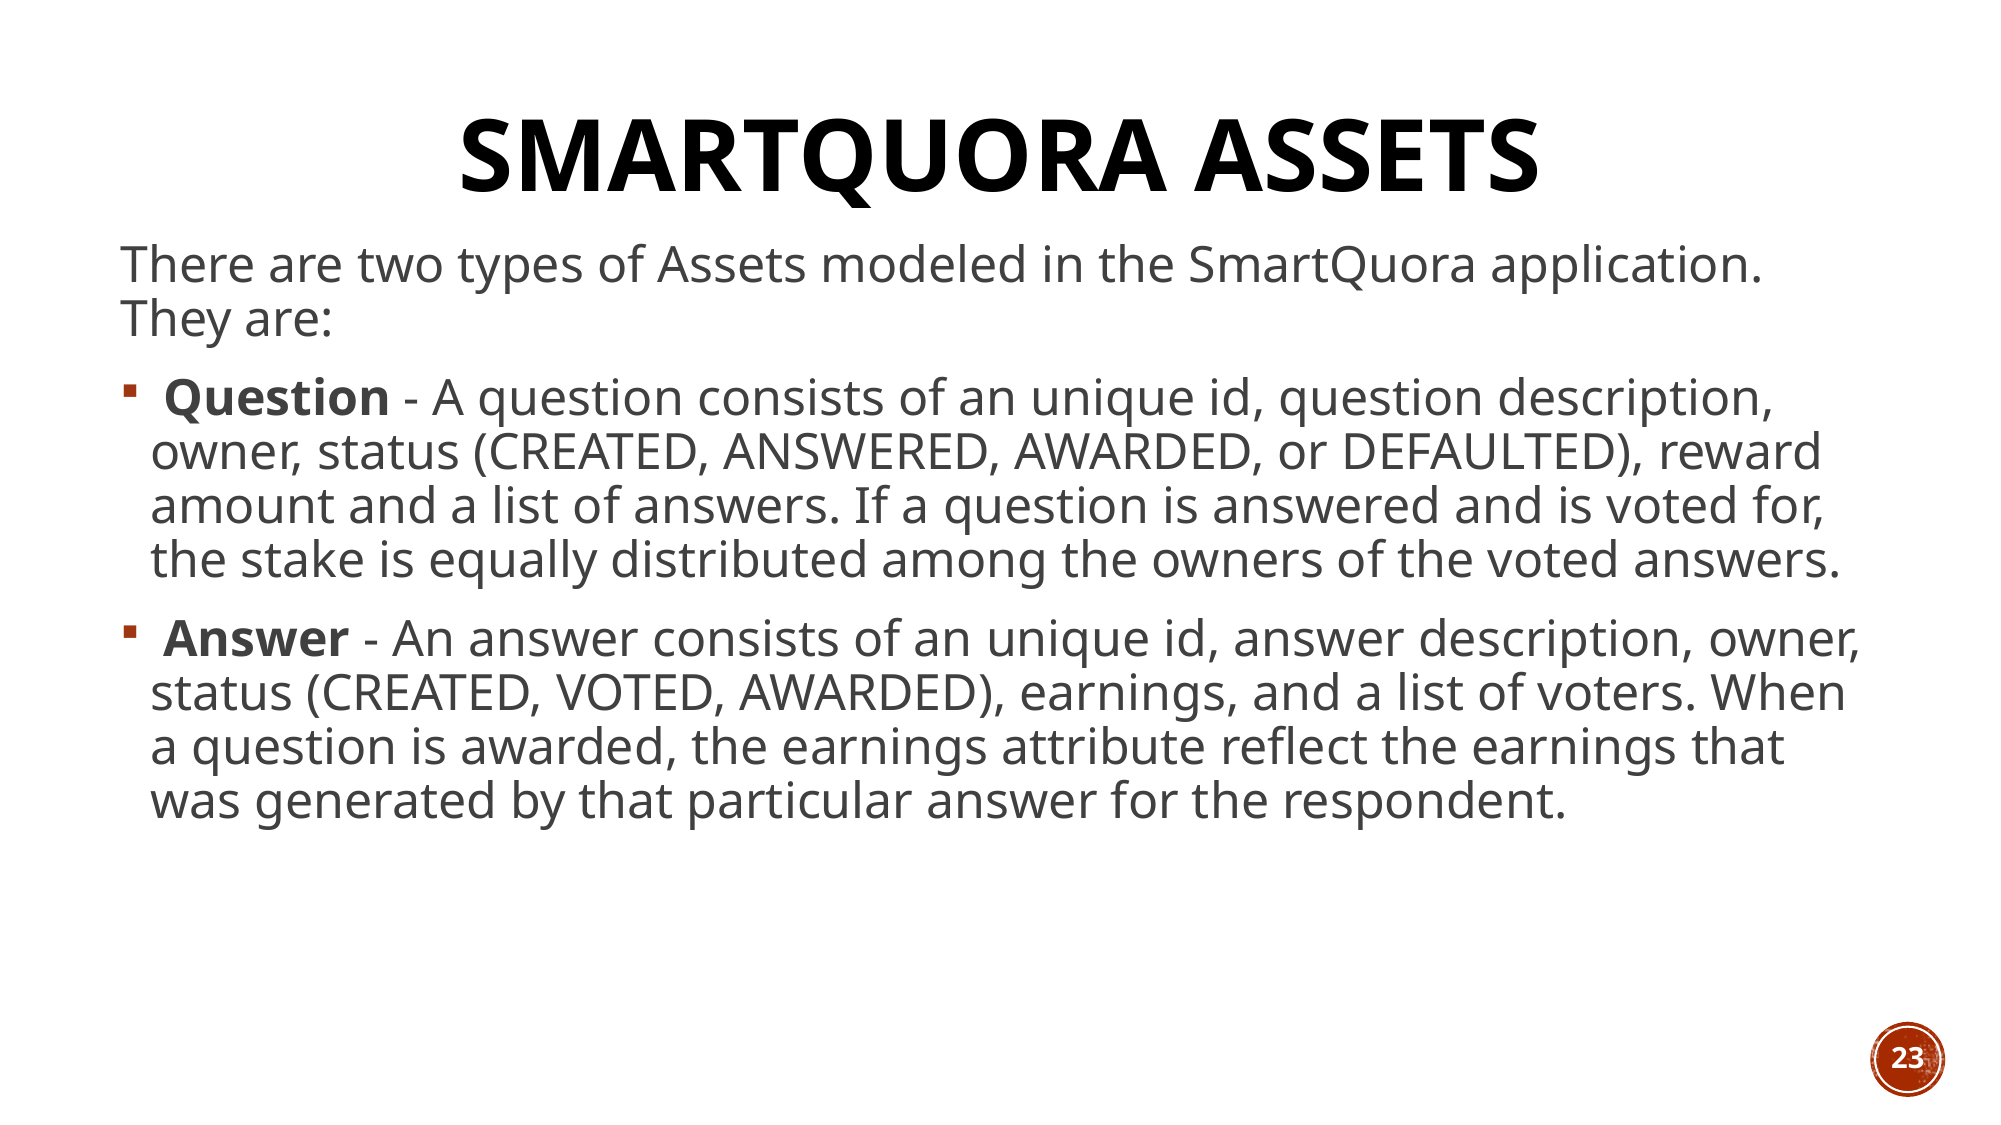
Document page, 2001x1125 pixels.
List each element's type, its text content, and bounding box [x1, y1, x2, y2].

list There are two types of Assets modeled in the SmartQuora application. They are: Question - A question consists of an unique id, question description, owner, status (CREATED, ANSWERED, AWARDED, or DEFAULTED), reward amount and a list of answers. If a question is answered and is voted for, the stake is equally distributed among the owners of the voted answers. Answer - An answer consists of an unique id, answer description, owner, status (CREATED, VOTED, AWARDED), earnings, and a list of voters. When a question is awarded, the earnings attribute reflect the earnings that was generated by that particular answer for the respondent. [105, 232, 1904, 950]
title Smartquora Assets [131, 27, 1870, 232]
slide_number 23 [1855, 1028, 1961, 1089]
